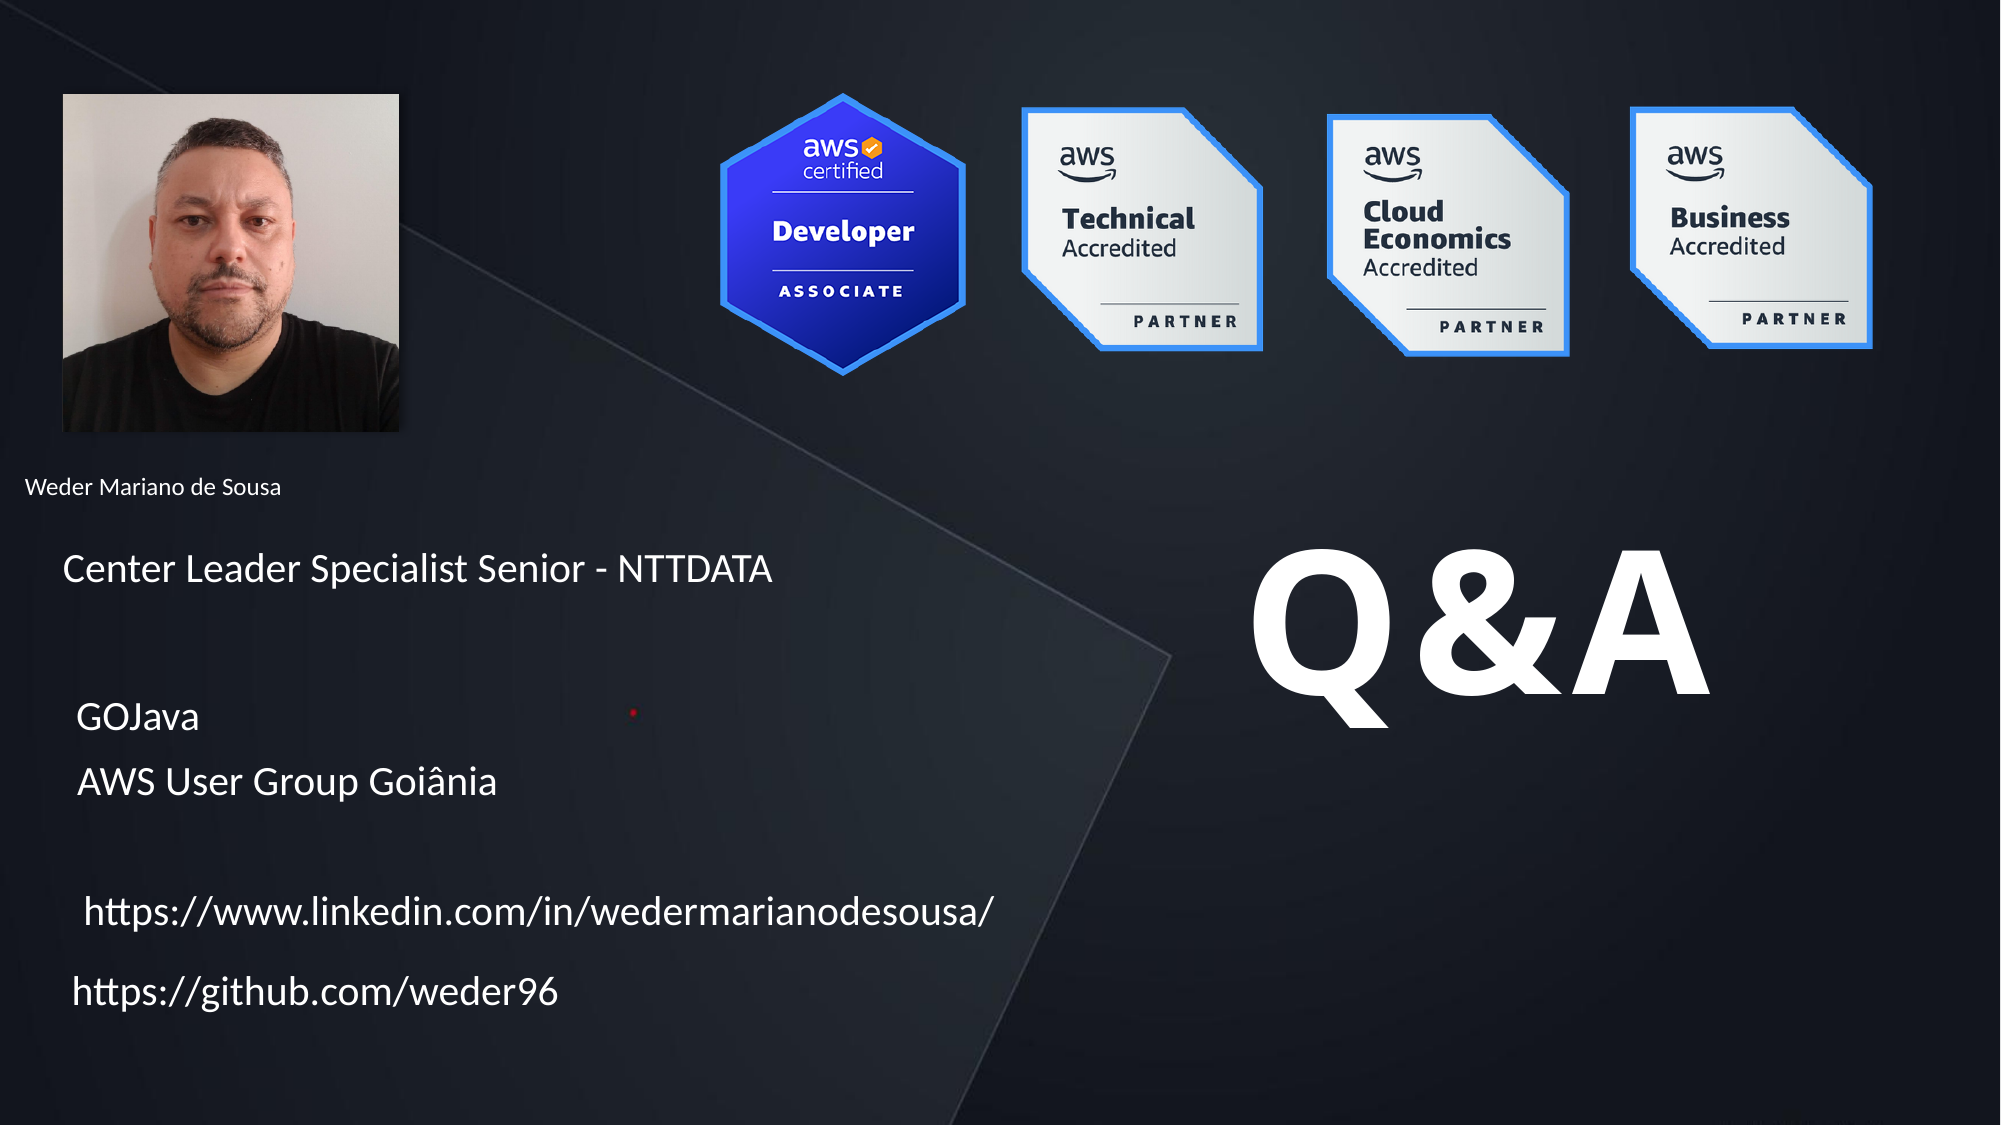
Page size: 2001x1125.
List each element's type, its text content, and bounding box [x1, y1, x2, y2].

picture [0, 0, 2001, 1125]
text_box Q&A [1240, 491, 1752, 734]
text_box Center Leader Specialist Senior - NTTDATA [47, 539, 1240, 616]
text_box GOJava [61, 681, 688, 747]
text_box https://www.linkedin.com/in/wedermarianodesousa/ [68, 876, 1010, 942]
list Weder Mariano de Sousa [9, 463, 853, 524]
text_box https://github.com/weder96 [56, 956, 575, 1022]
text_box AWS User Group Goiânia [62, 746, 689, 812]
